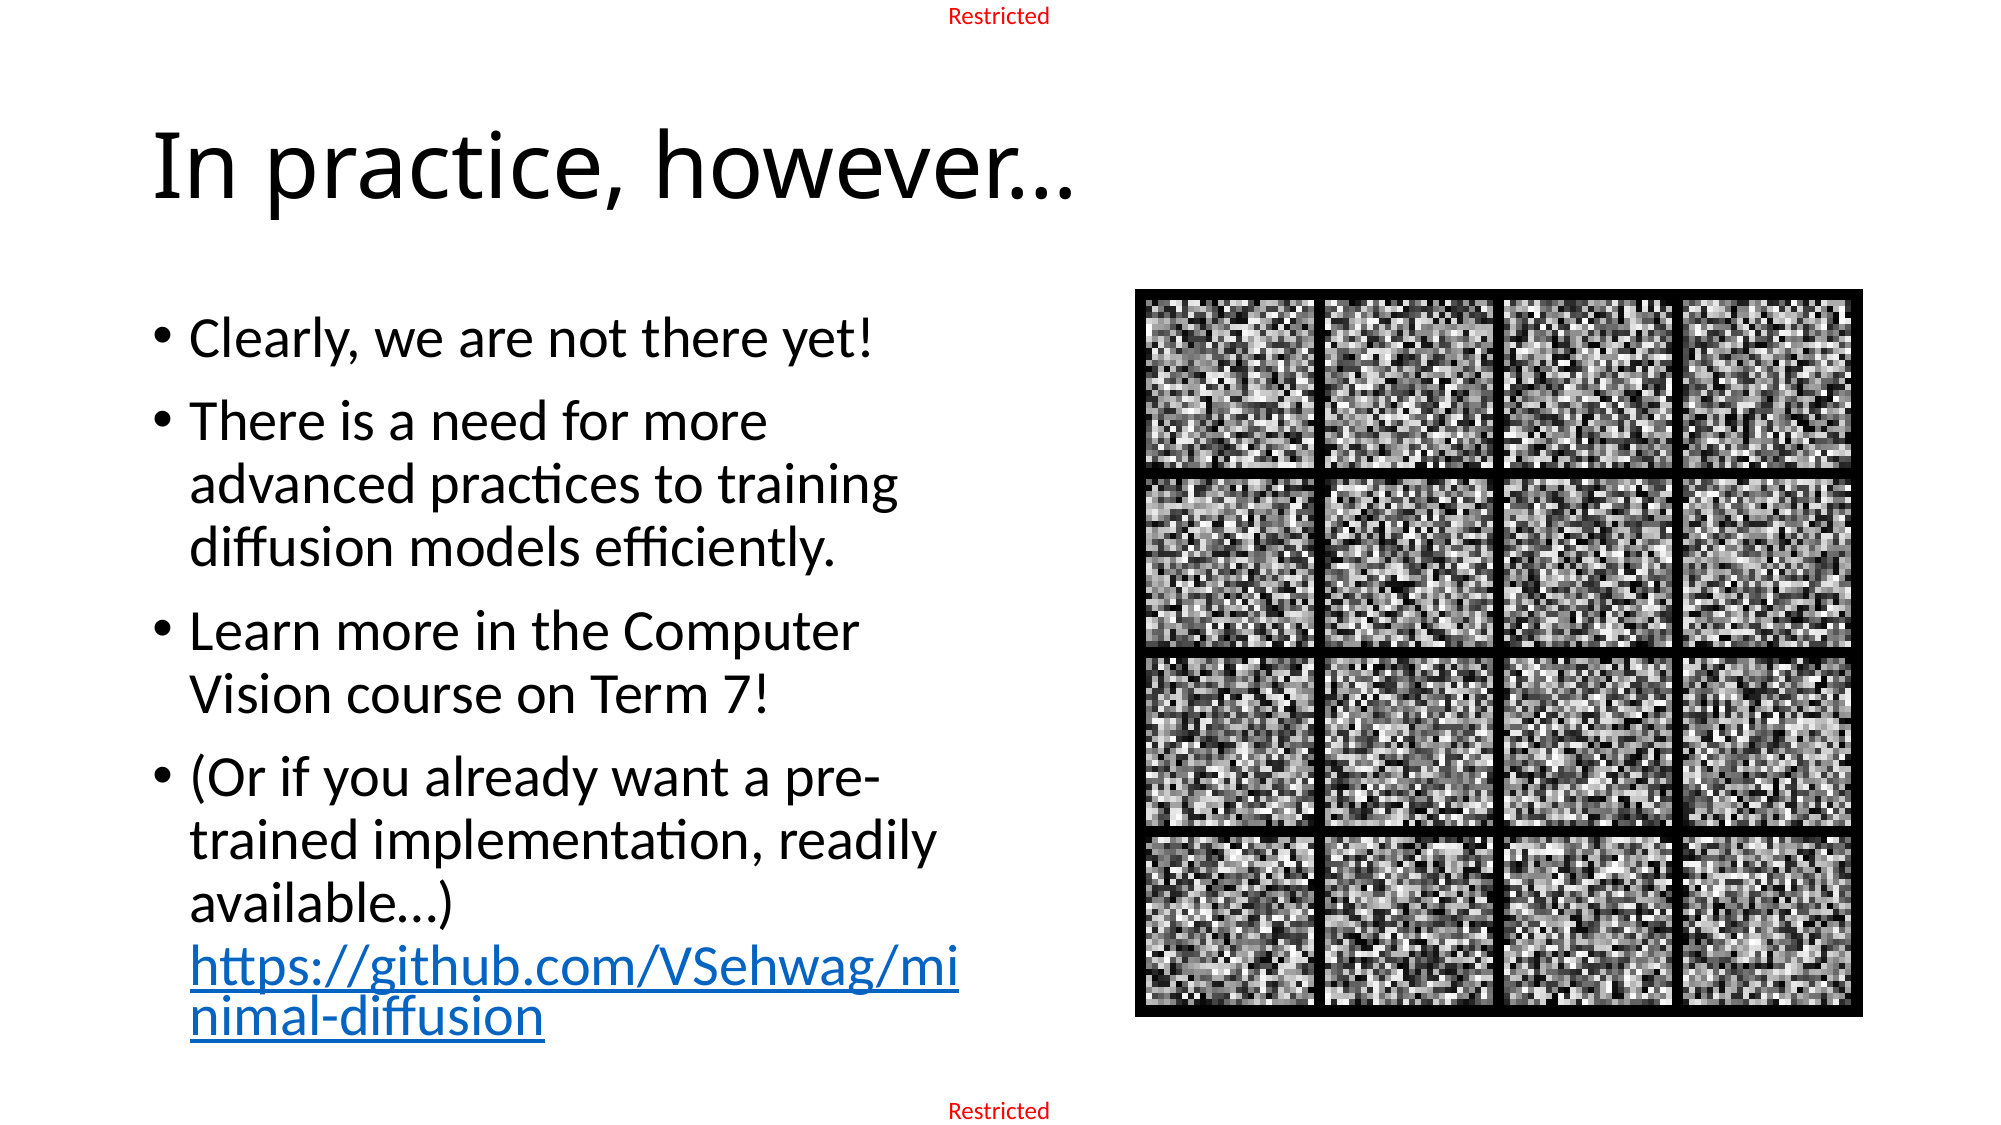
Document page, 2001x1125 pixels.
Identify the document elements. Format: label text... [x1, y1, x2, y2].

picture [1135, 289, 1863, 1017]
title In practice, however… [137, 59, 1863, 278]
list Clearly, we are not there yet! There is a need for more advanced practices to training diffusion models efficiently. Learn more in the Computer Vision course on Term 7! (Or if you already want a pre-trained implementation, readily available…) https://github.com/VSehwag/minimal-diffusion [137, 299, 988, 1125]
